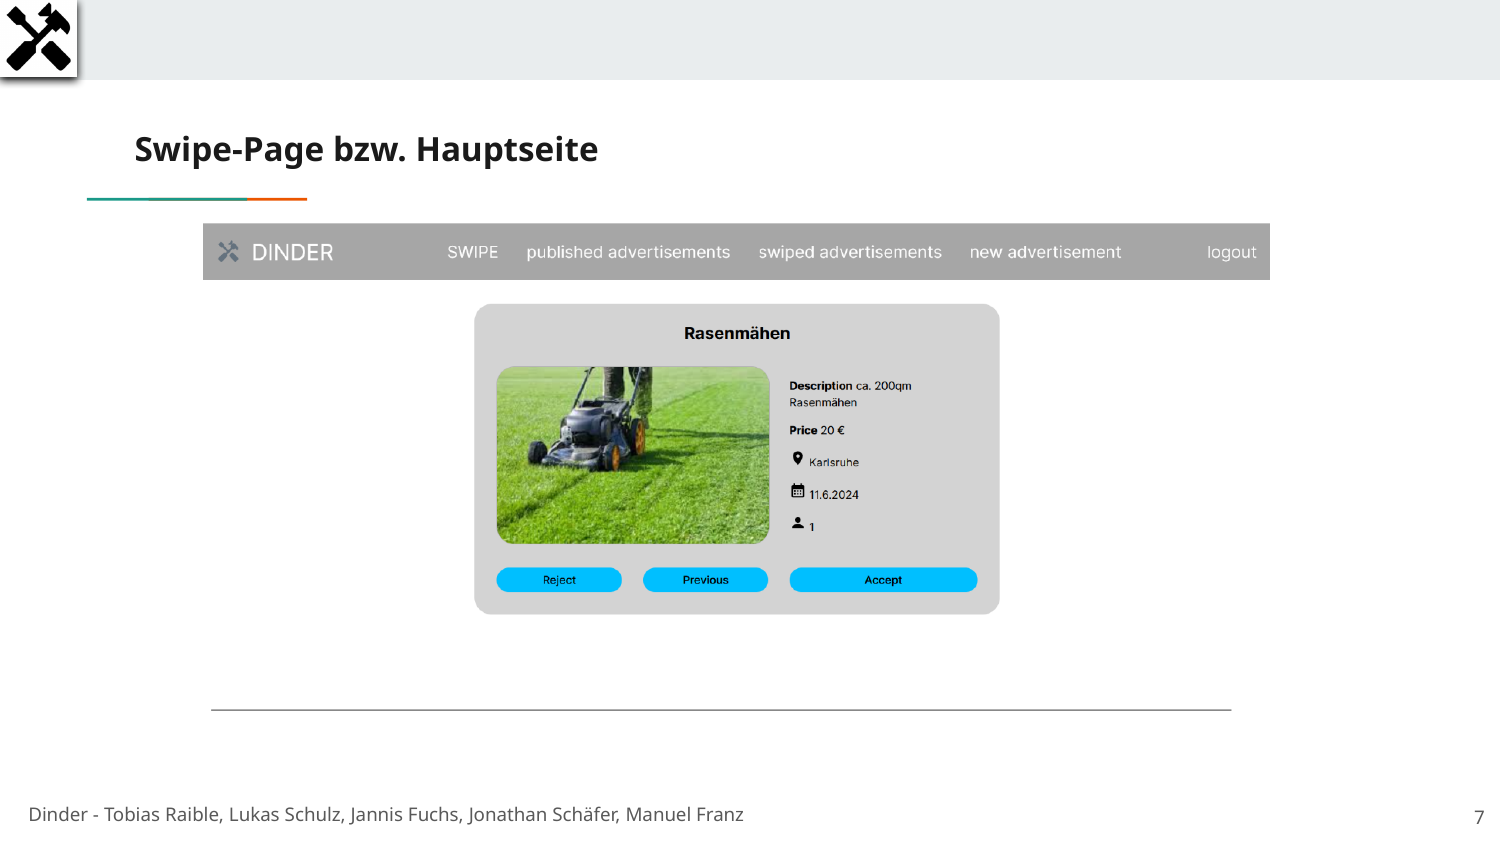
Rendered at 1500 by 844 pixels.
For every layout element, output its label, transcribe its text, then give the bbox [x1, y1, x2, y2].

picture [203, 222, 1270, 713]
slide_number 7 [1433, 790, 1500, 838]
title Swipe-Page bzw. Hauptseite [119, 113, 963, 201]
picture [0, 0, 77, 77]
